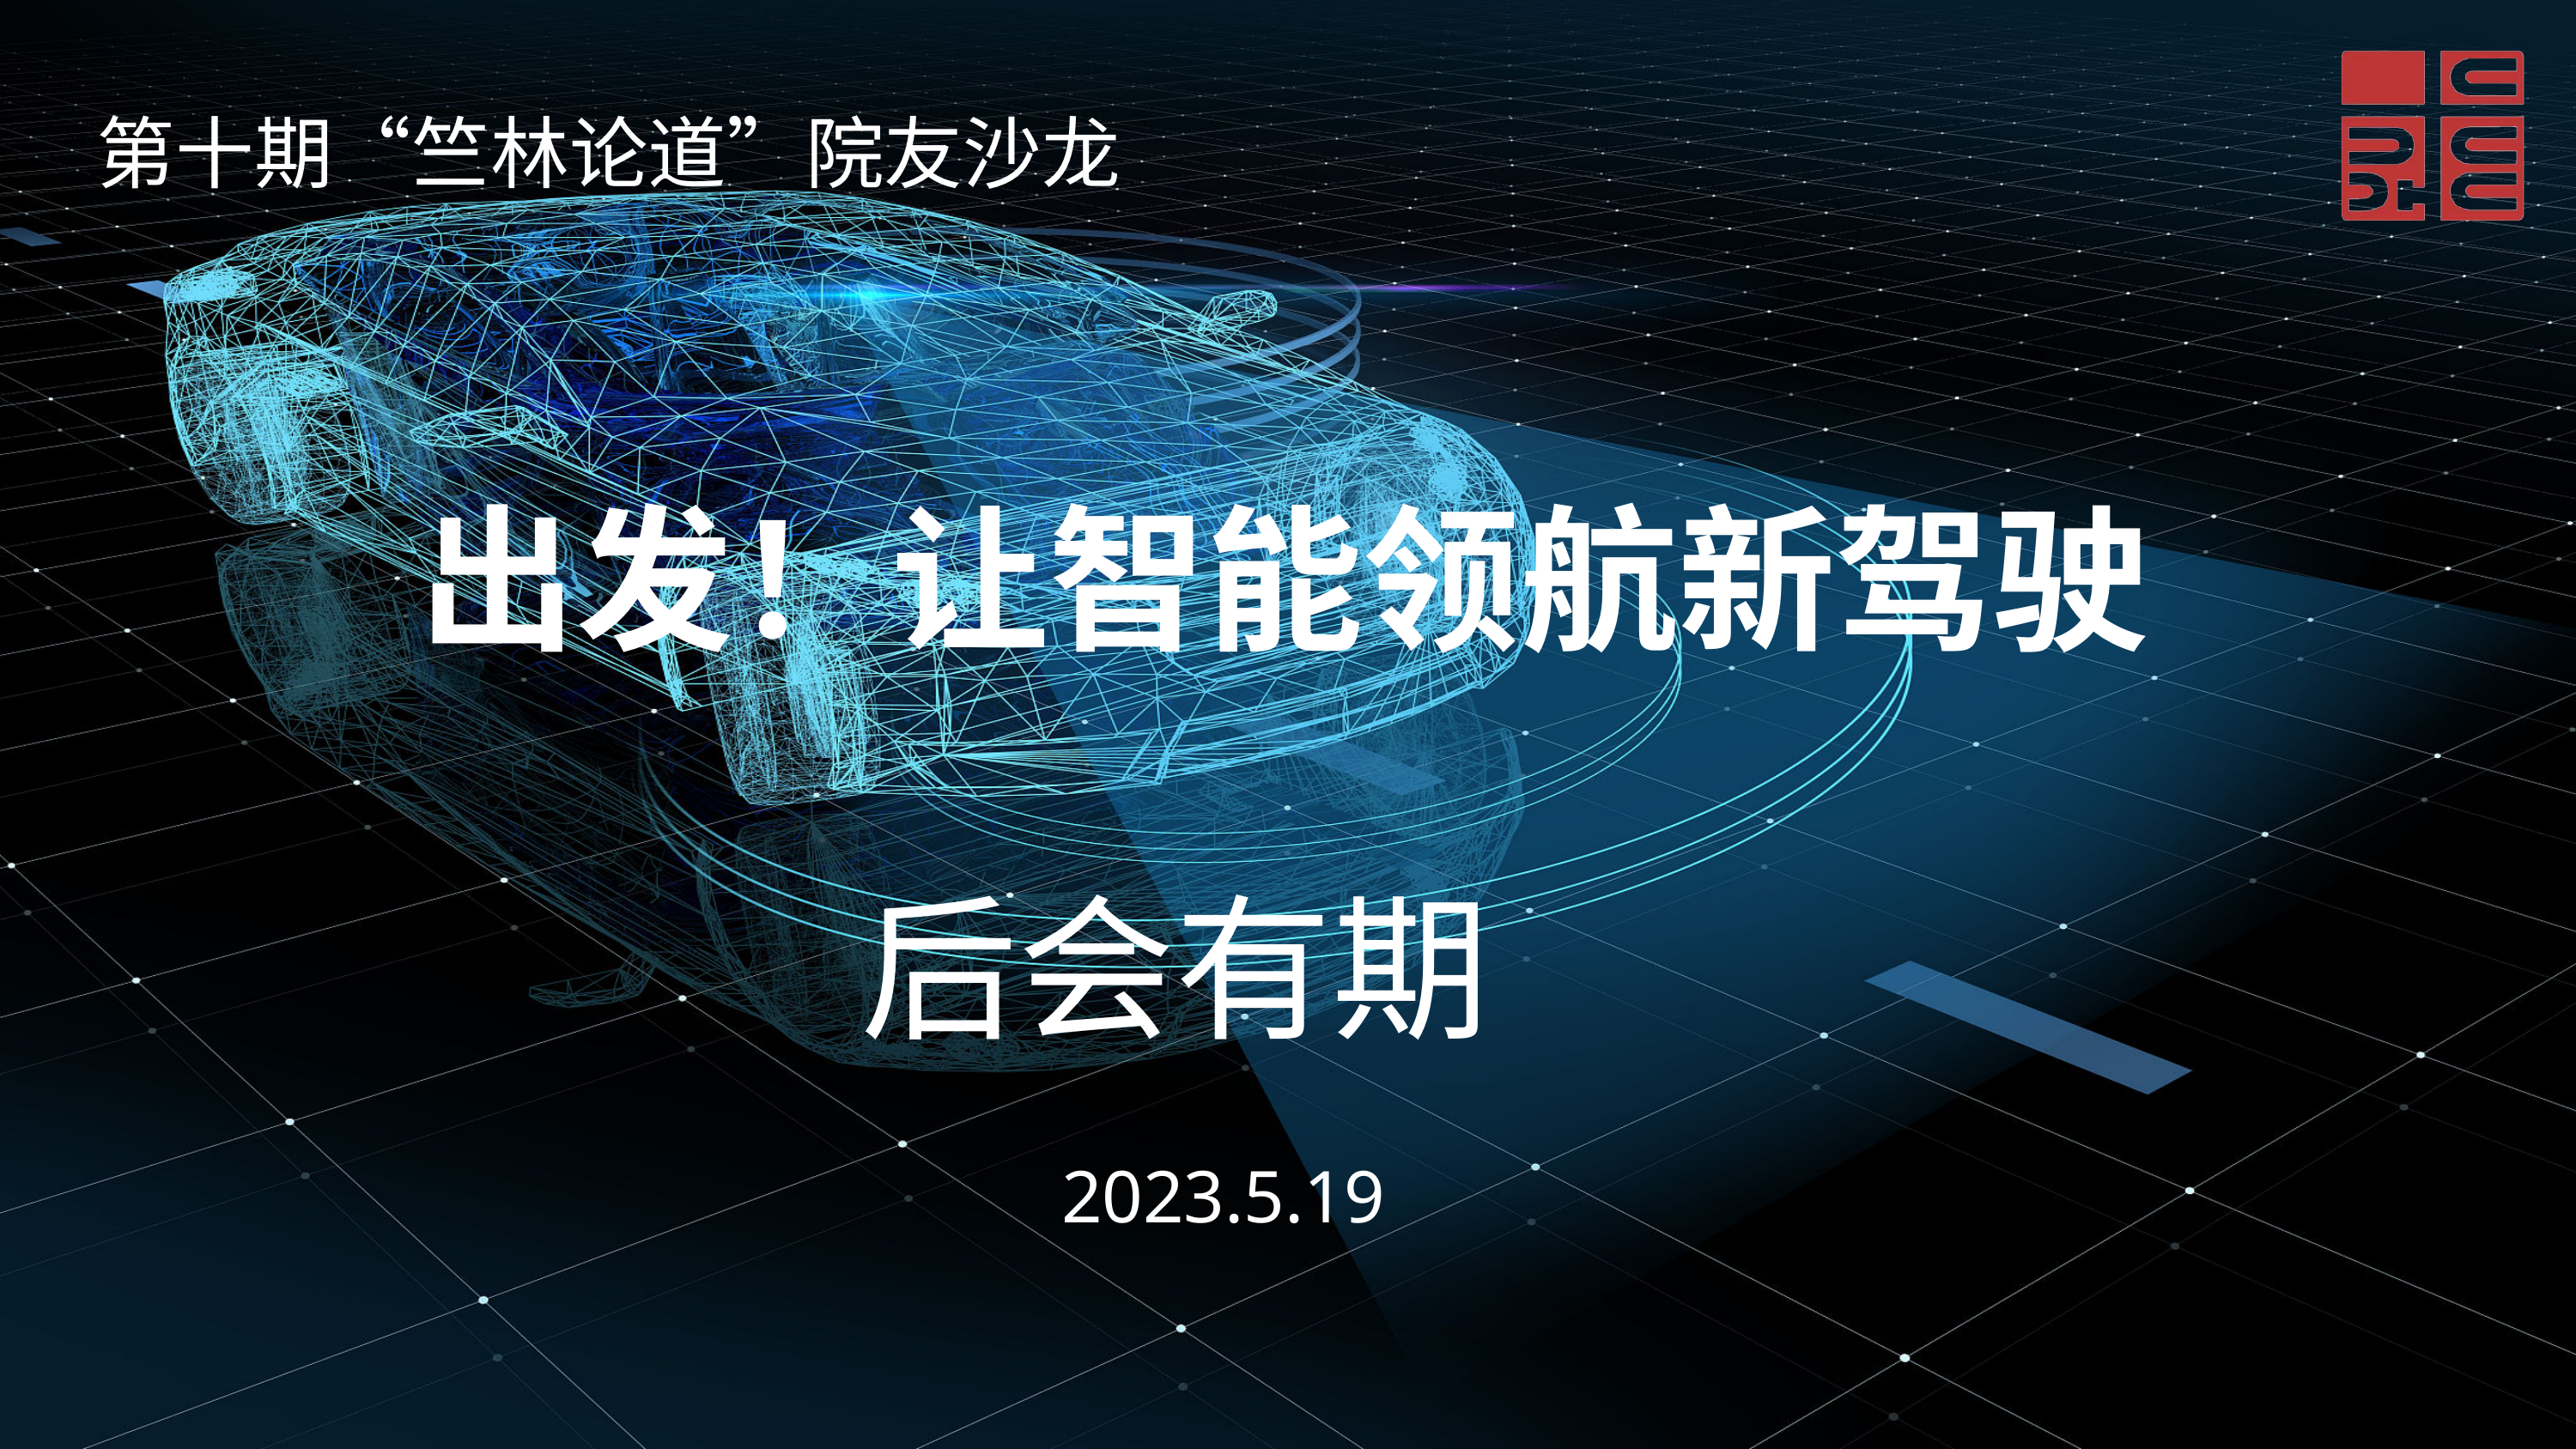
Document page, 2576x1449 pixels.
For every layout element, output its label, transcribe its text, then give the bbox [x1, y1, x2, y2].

text_box 出发！让智能领航新驾驶 [239, 507, 2308, 918]
text_box 后会有期 [848, 864, 1707, 1065]
text_box 2023.5.19 [890, 1145, 1557, 1244]
text_box 第十期“竺林论道”院友沙龙 [53, 94, 1165, 198]
picture [0, 0, 2576, 1449]
